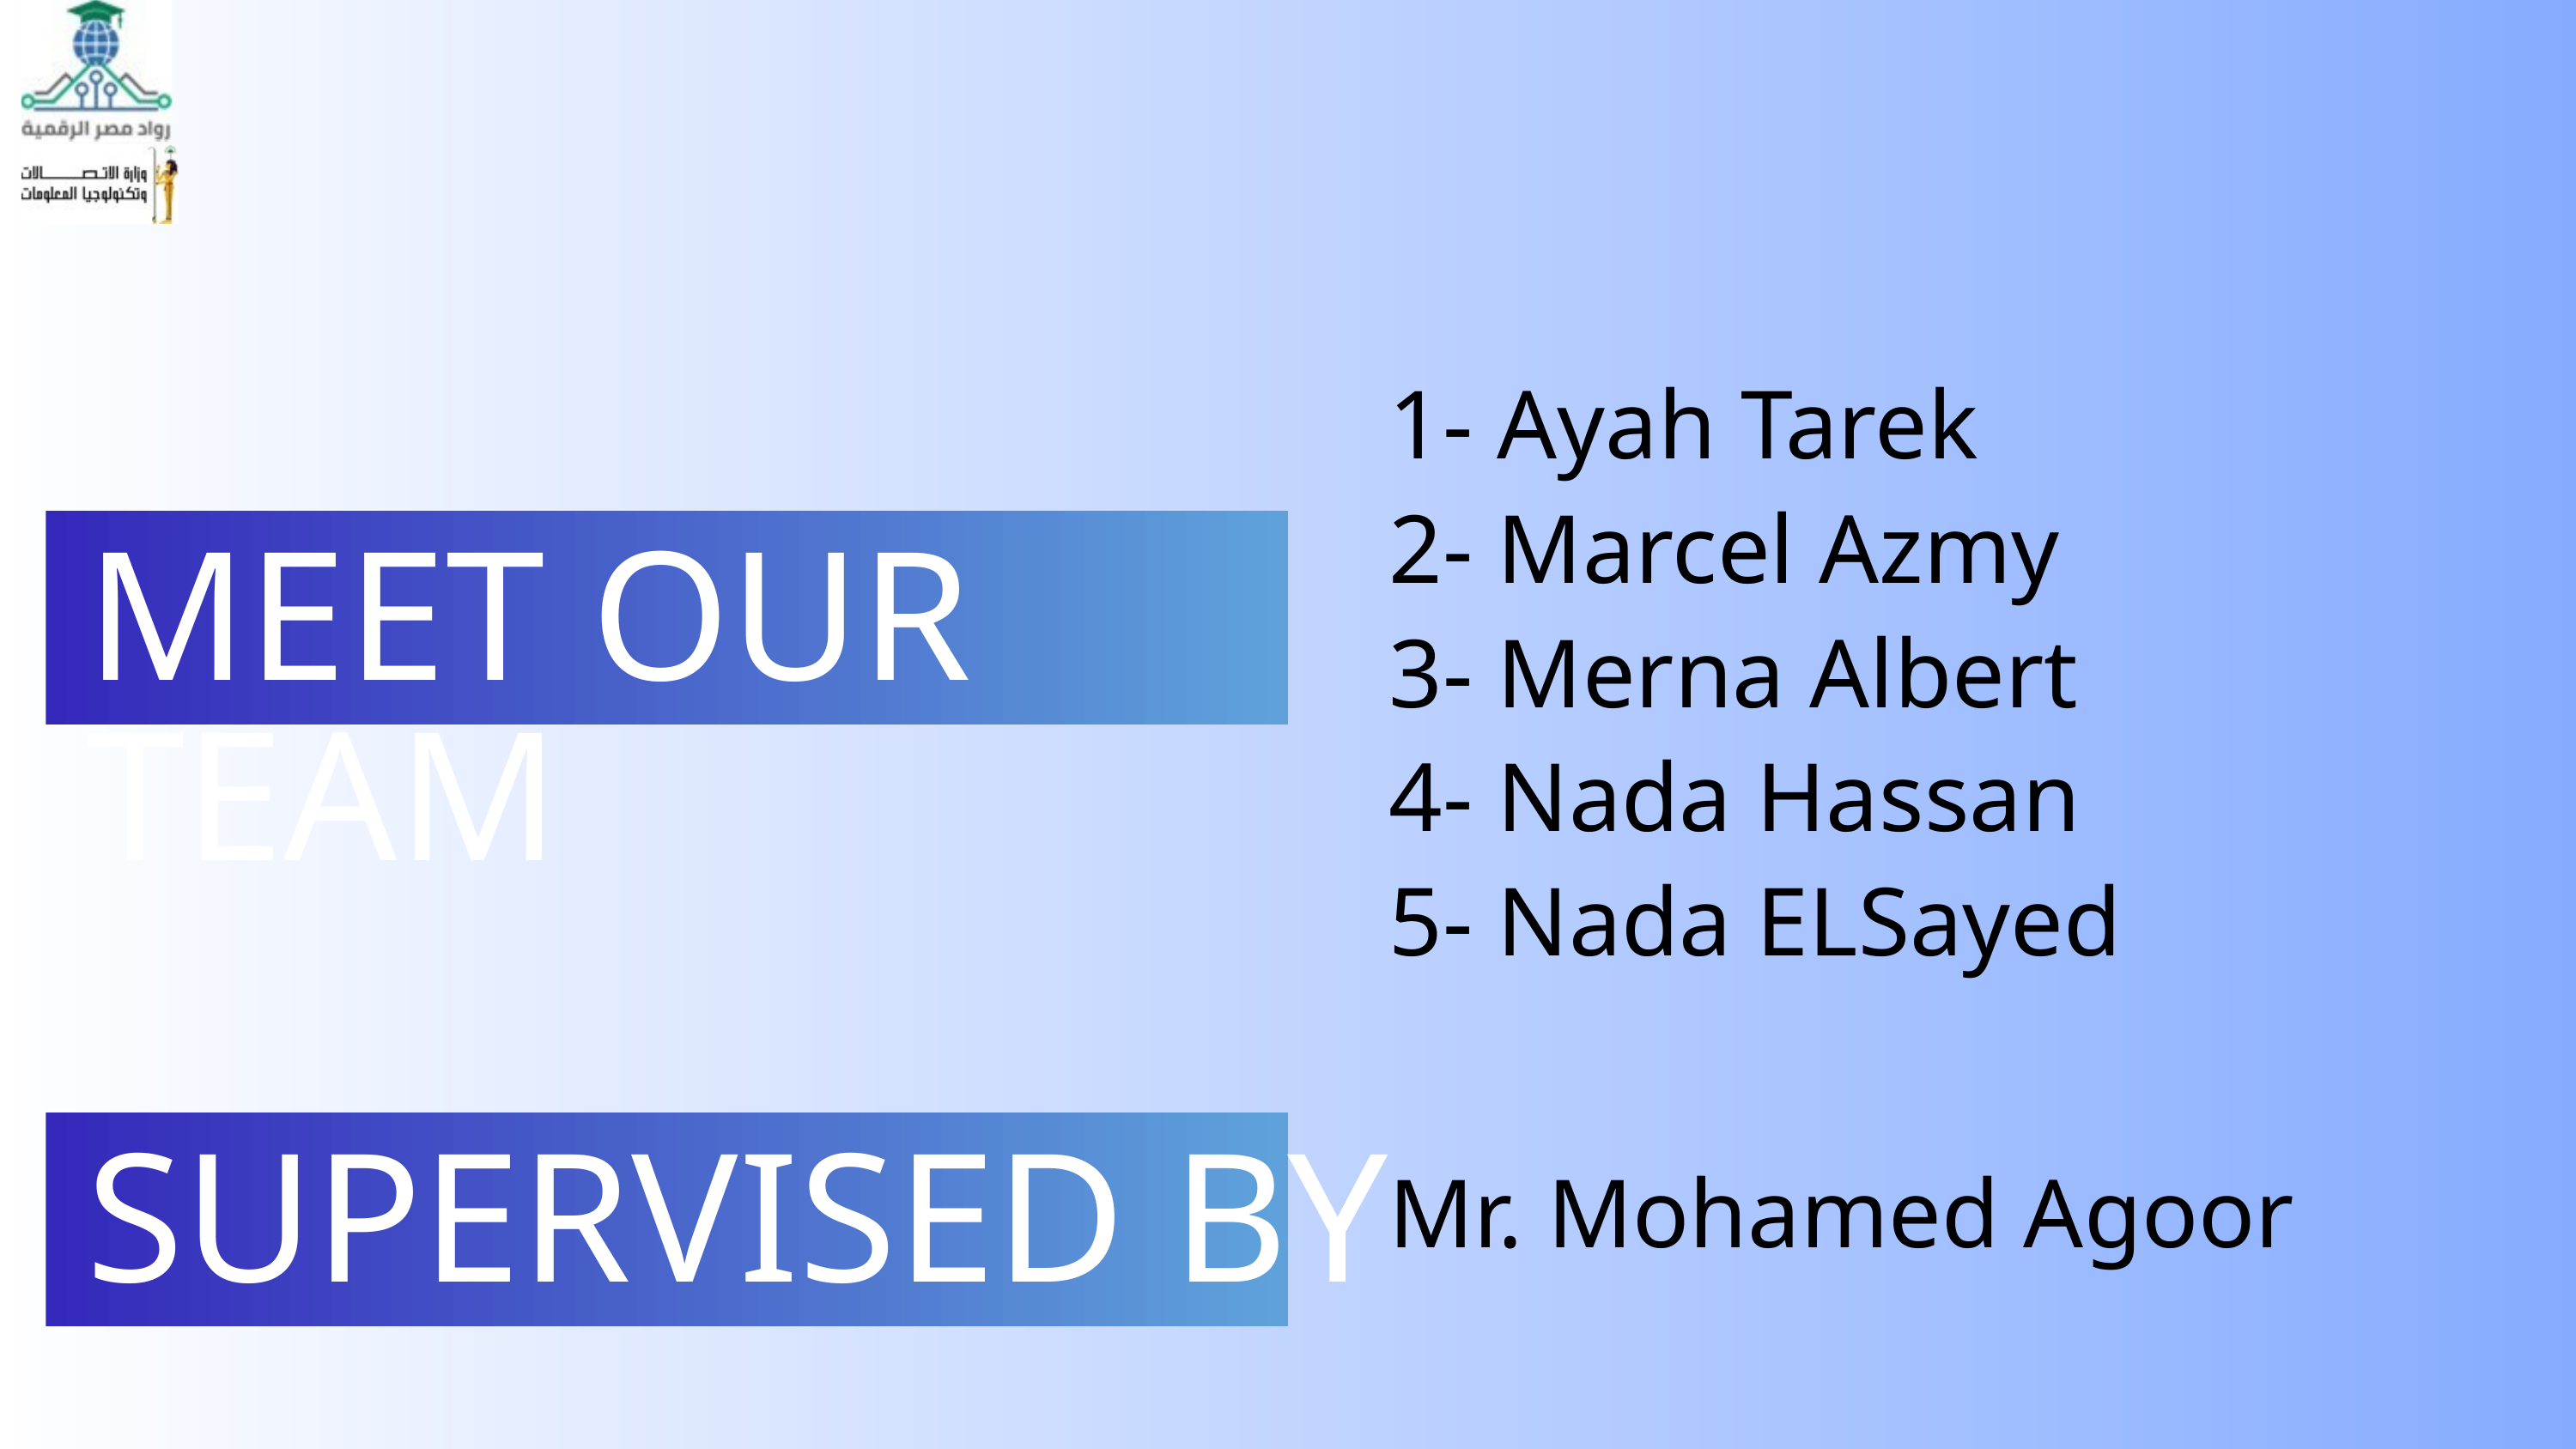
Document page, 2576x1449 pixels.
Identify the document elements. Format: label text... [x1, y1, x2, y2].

text_box [21, 144, 179, 224]
text_box [21, 0, 173, 142]
text_box SUPERVISED BY [1292, 1138, 1467, 1319]
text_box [46, 1113, 1289, 1327]
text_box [46, 510, 1289, 724]
text_box MEET OUR TEAM [86, 536, 1388, 896]
text_box Mr. Mohamed Agoor [1388, 1168, 2383, 1267]
text_box 1- Ayah Tarek 2- Marcel Azmy 3- Merna Albert 4- Nada Hassan 5- Nada ELSayed [1388, 354, 2293, 975]
